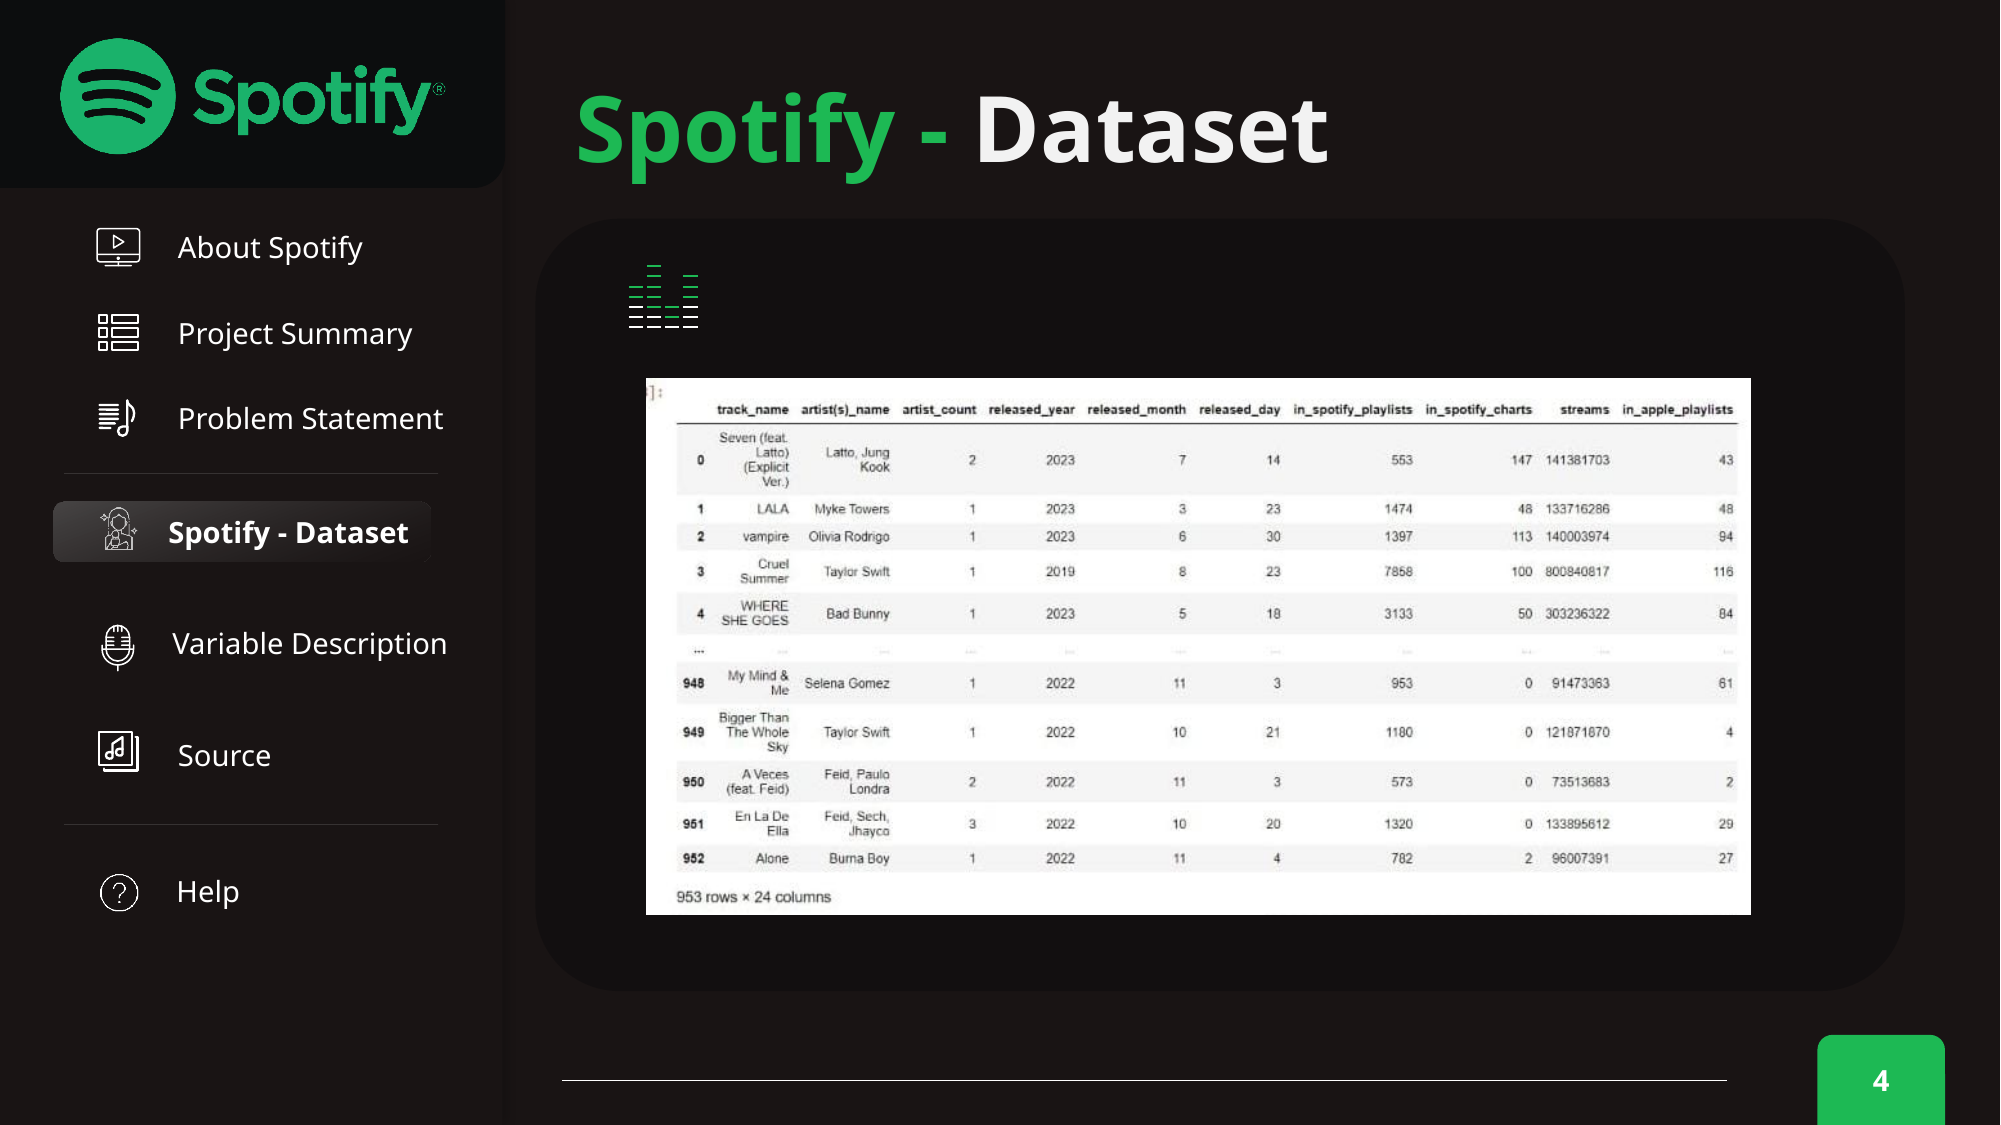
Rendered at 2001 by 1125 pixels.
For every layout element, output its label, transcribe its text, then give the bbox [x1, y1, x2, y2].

text_box Project Summary [62, 302, 440, 363]
text_box About Spotify [62, 216, 440, 278]
slide_number 4 [1833, 1050, 1930, 1110]
picture [97, 507, 140, 551]
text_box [98, 314, 138, 351]
picture [95, 869, 143, 916]
text_box Spotify - Dataset [53, 501, 431, 562]
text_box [99, 400, 137, 436]
text_box [534, 217, 1906, 993]
text_box Spotify - Dataset [560, 63, 1370, 189]
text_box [97, 228, 140, 266]
text_box Problem Statement [62, 387, 440, 449]
text_box [0, 173, 503, 1125]
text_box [99, 732, 138, 771]
picture [646, 378, 1751, 915]
text_box [1816, 1033, 1947, 1125]
text_box Variable Description [57, 612, 434, 673]
text_box Source [62, 724, 440, 785]
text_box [102, 625, 134, 671]
picture [57, 37, 448, 155]
text_box [0, 0, 507, 190]
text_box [628, 265, 698, 329]
text_box Help [61, 860, 439, 921]
